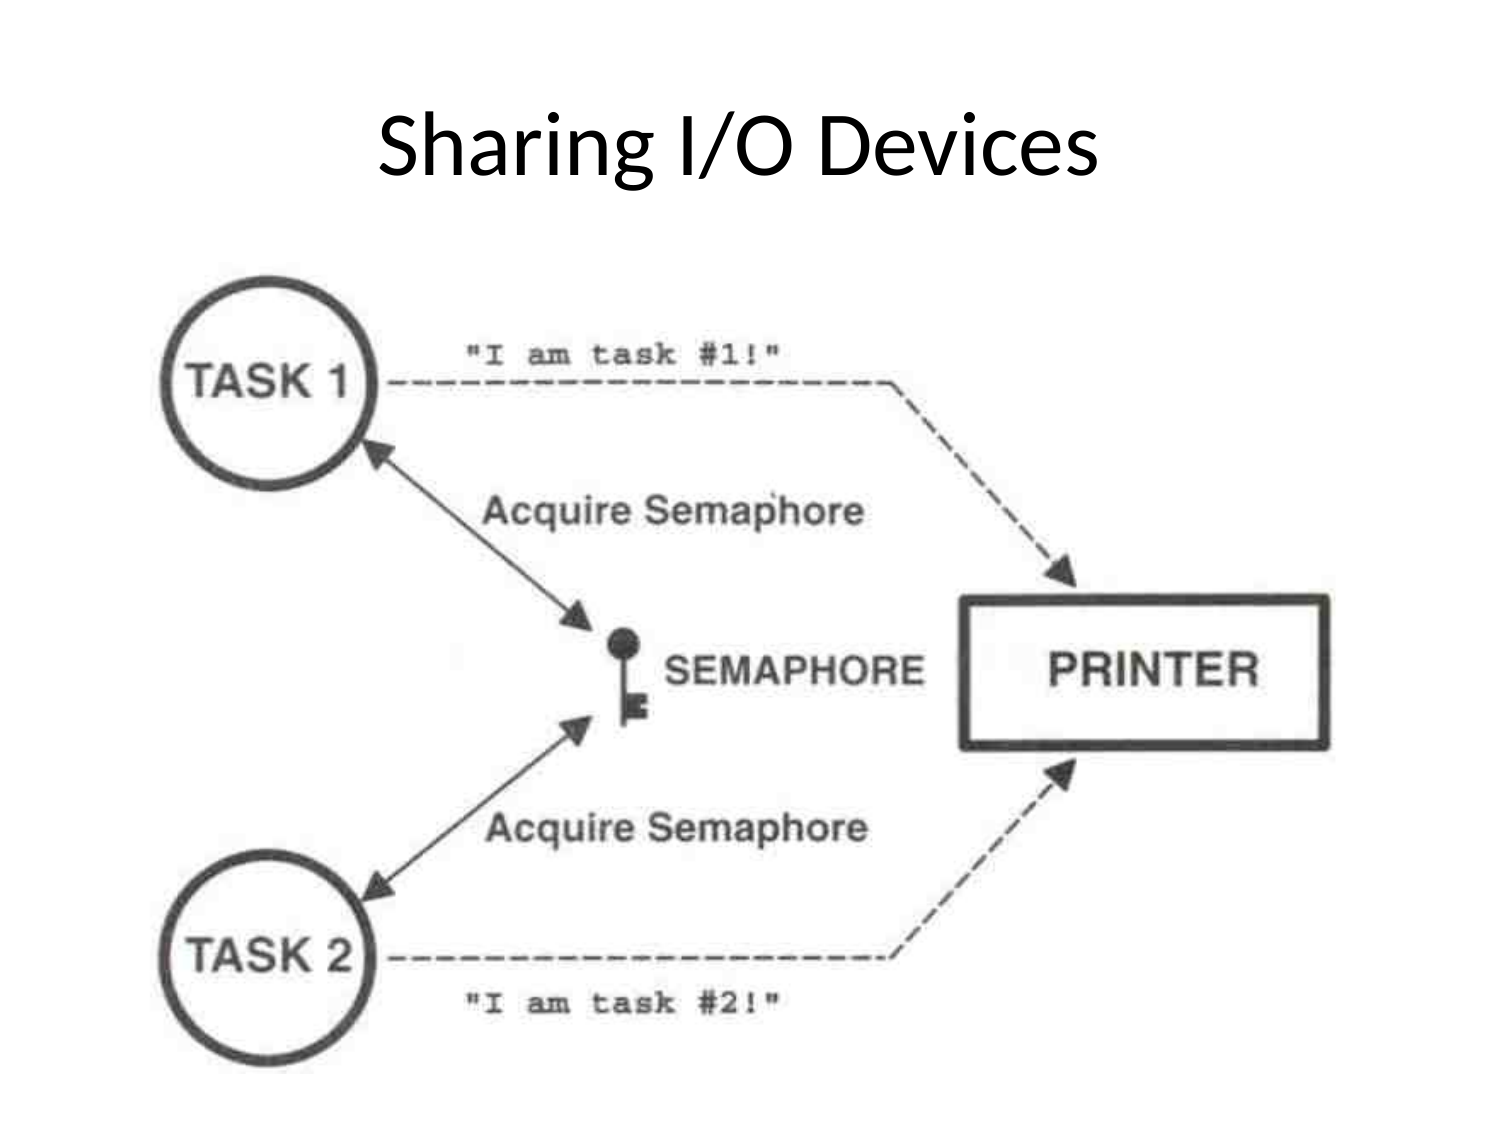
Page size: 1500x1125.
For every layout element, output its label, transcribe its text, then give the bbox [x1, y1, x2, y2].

picture [137, 262, 1363, 1075]
title Sharing I/O Devices [75, 45, 1425, 233]
